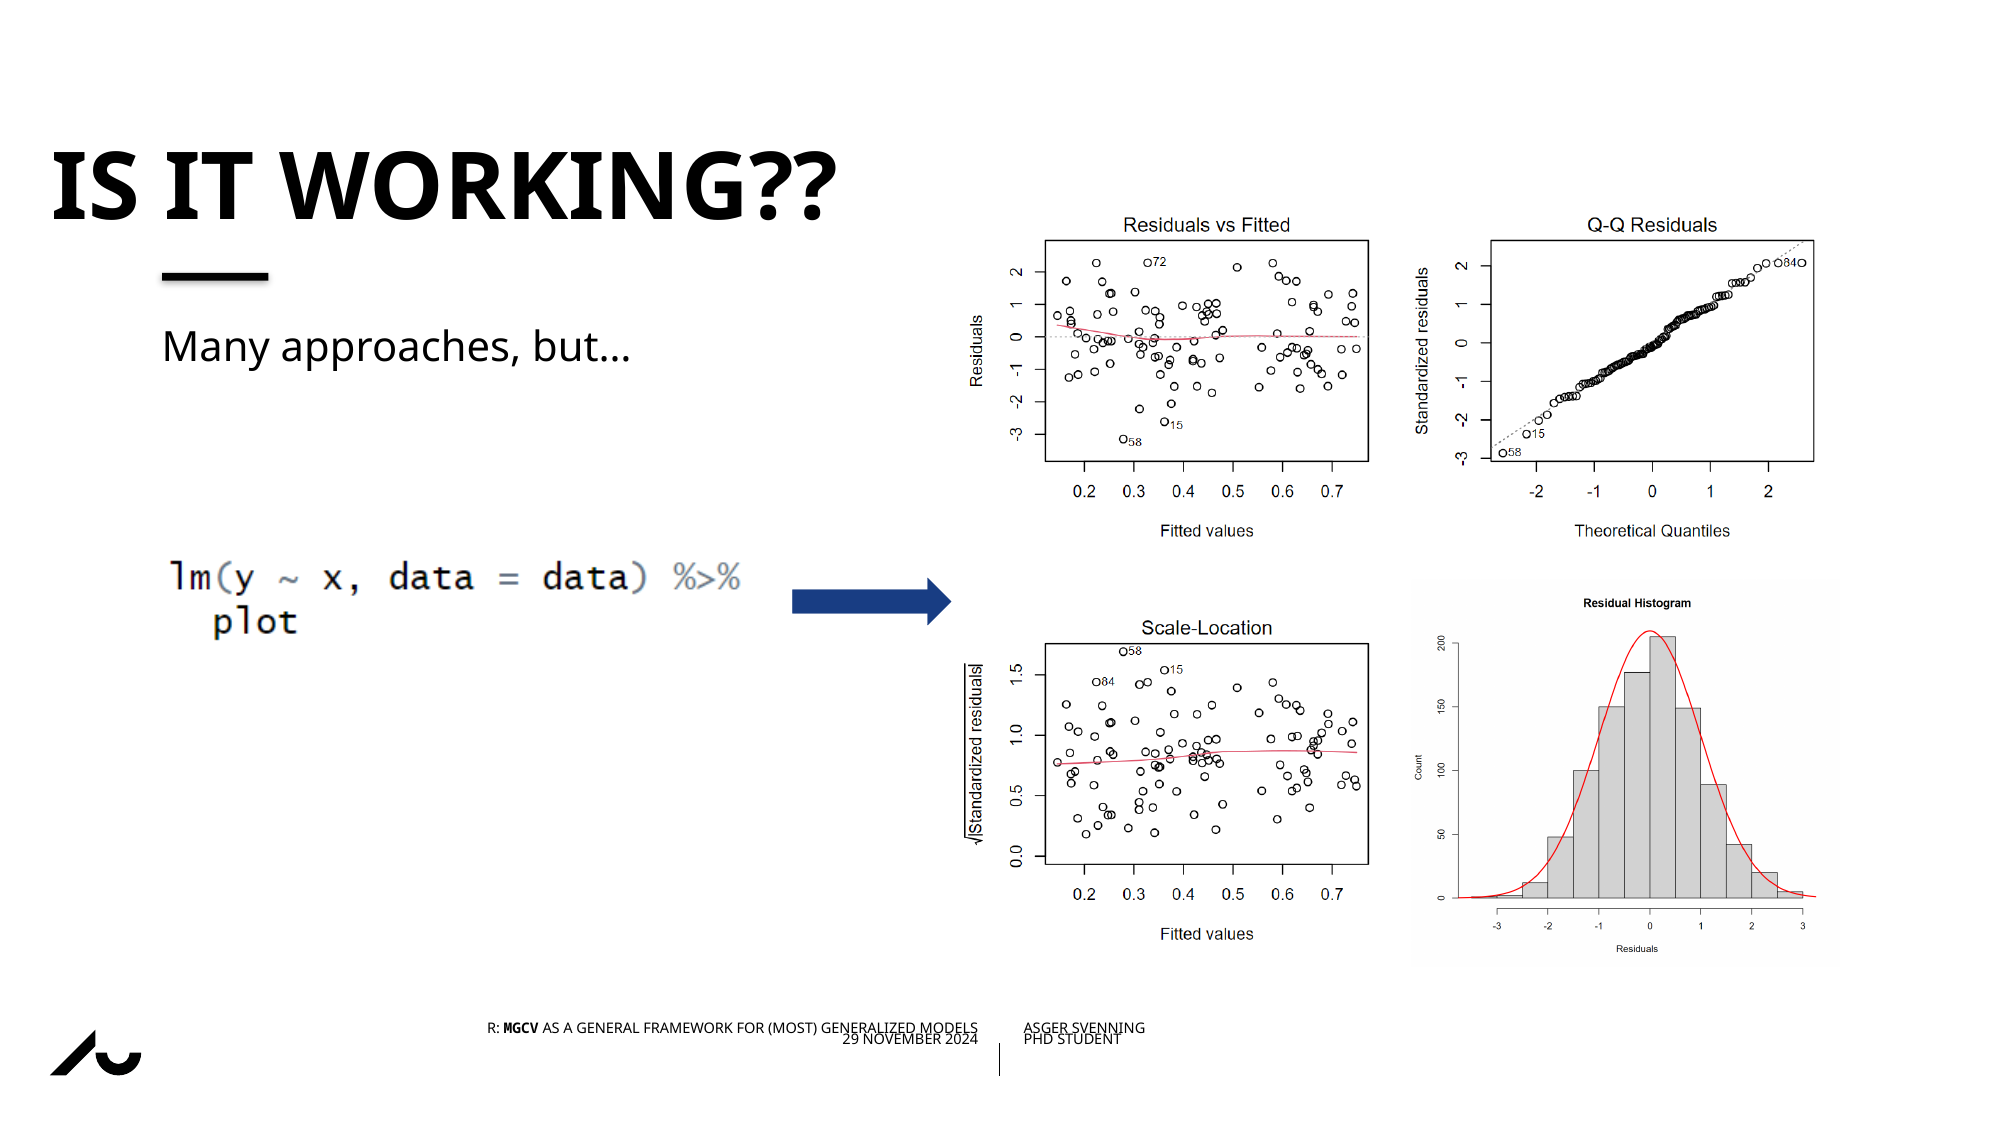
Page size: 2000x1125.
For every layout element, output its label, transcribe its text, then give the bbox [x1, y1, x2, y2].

text_box [792, 577, 952, 626]
picture [964, 159, 1864, 978]
list Many approaches, but… [161, 321, 959, 968]
title Is it Working?? [51, 24, 1948, 240]
picture [159, 558, 747, 645]
